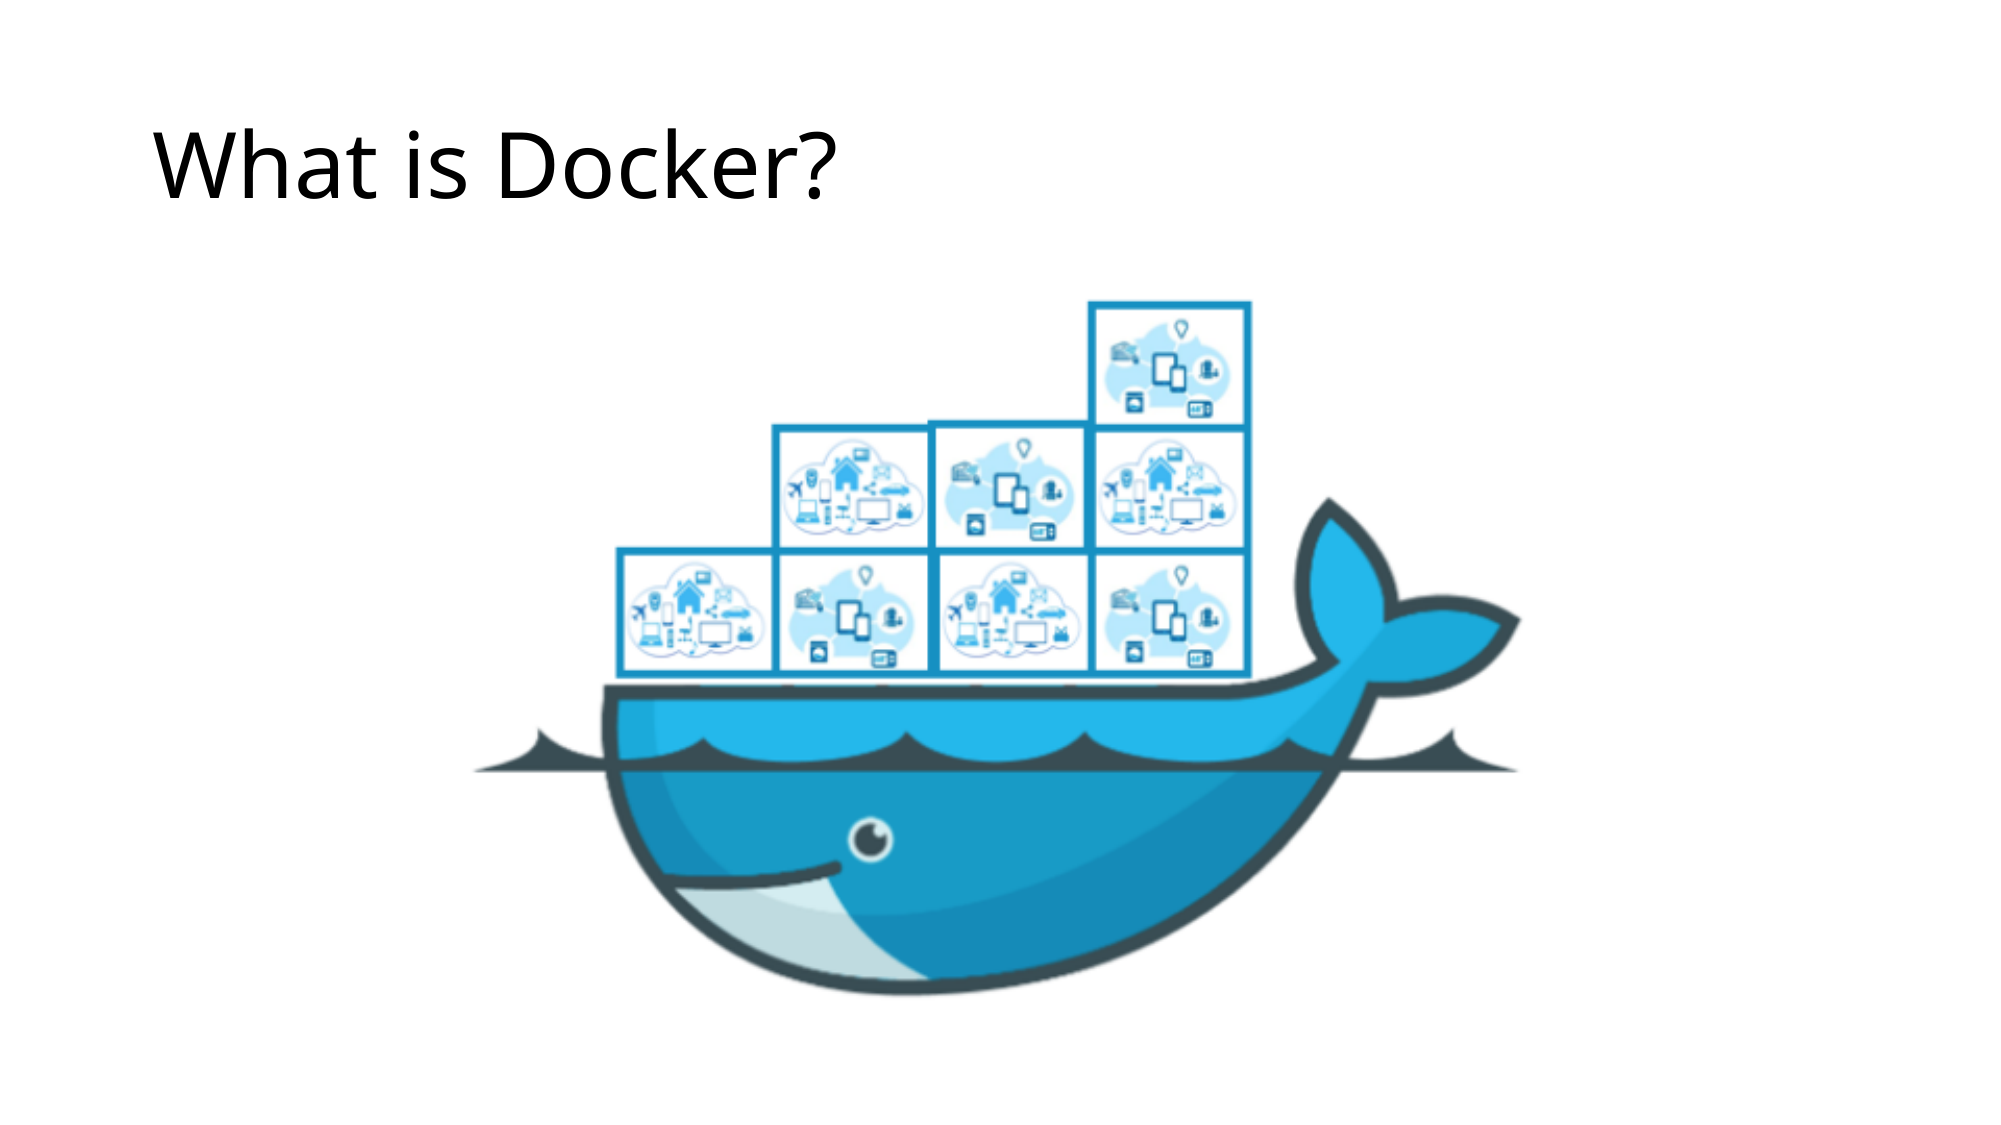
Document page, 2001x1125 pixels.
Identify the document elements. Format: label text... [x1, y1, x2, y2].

picture [436, 277, 1564, 1019]
title What is Docker? [137, 59, 1863, 278]
